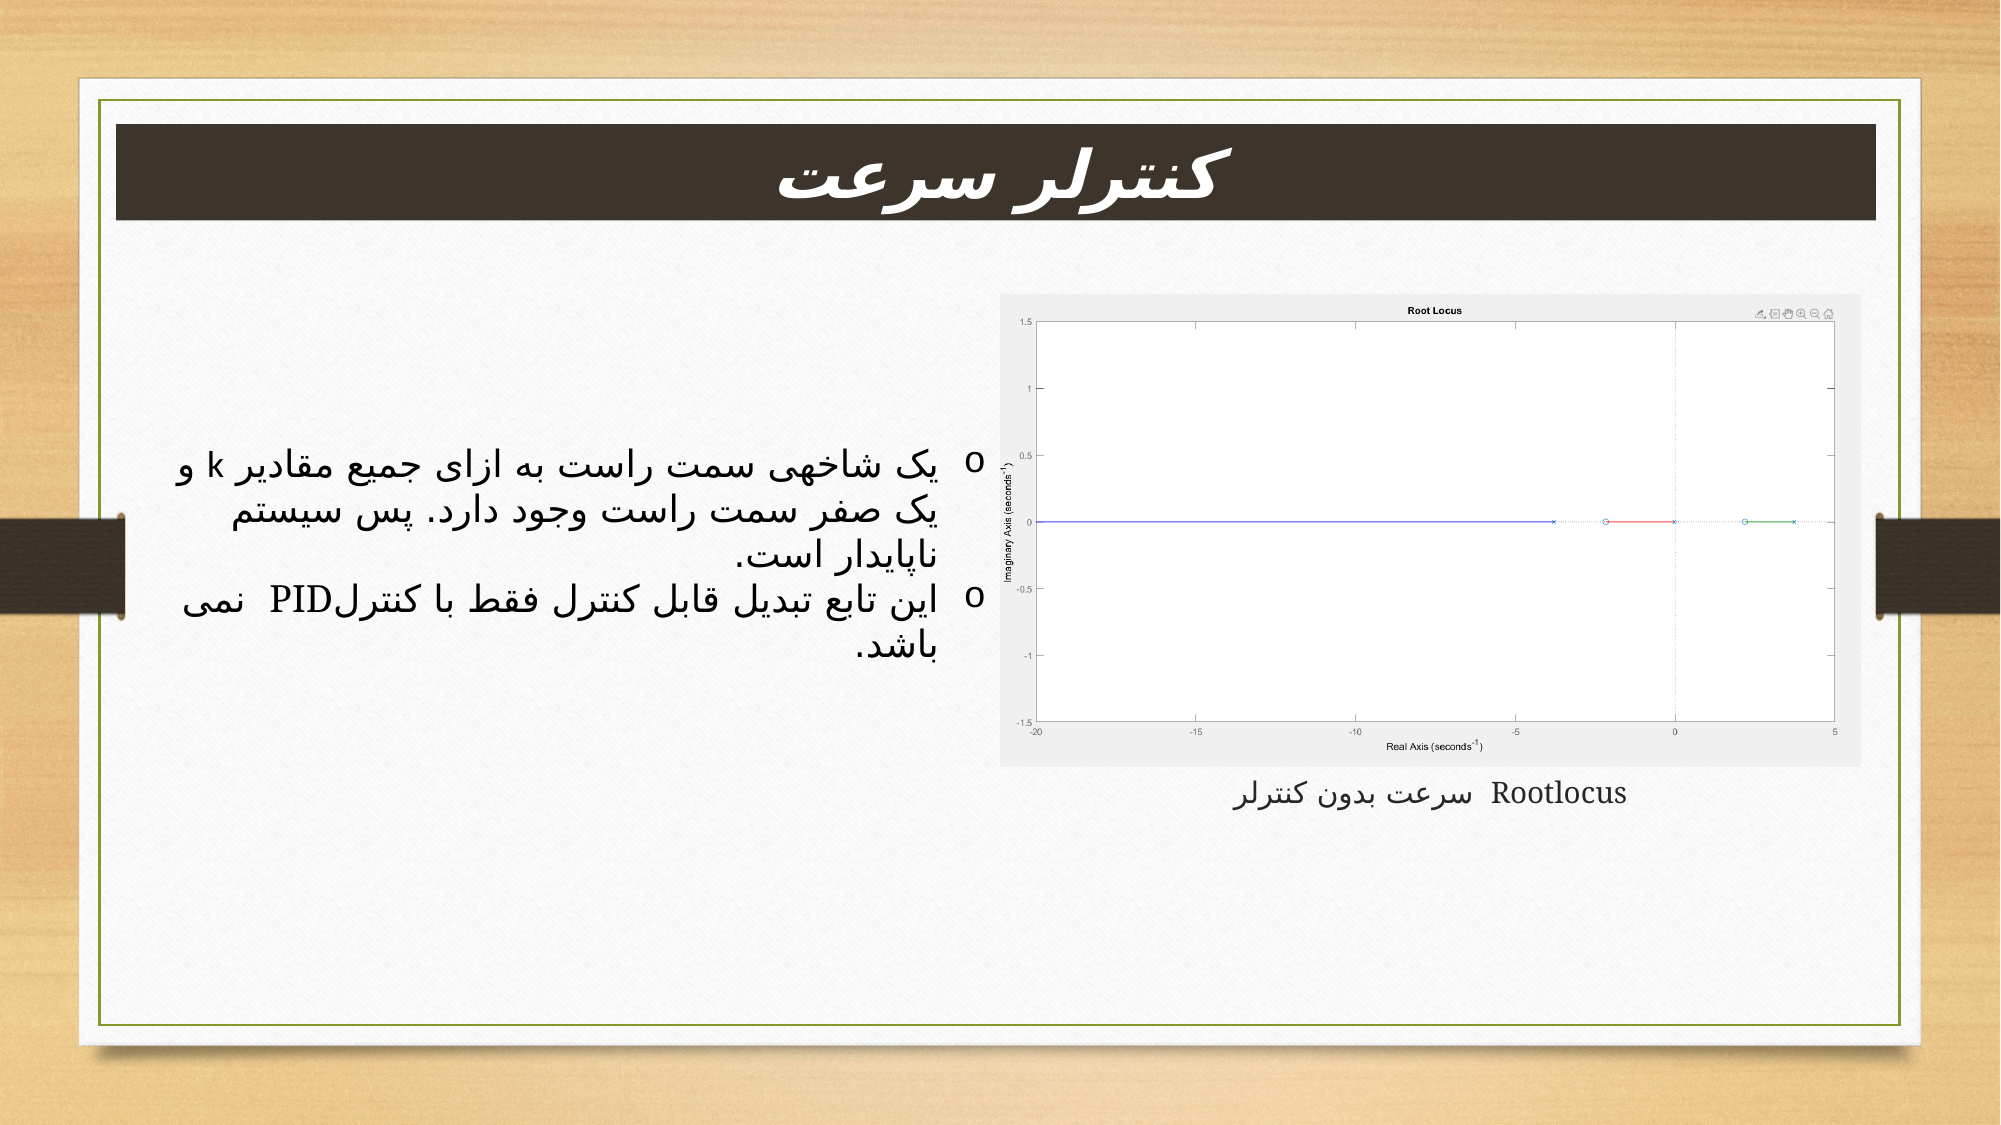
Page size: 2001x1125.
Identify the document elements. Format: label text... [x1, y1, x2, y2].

text_box کنترلر سرعت [116, 124, 1876, 221]
text_box یک شاخه‎ی سمت راست به ازای جمیع مقادیر k و یک صفر سمت راست وجود دارد. پس سیستم ناپایدار است. این تابع تبدیل قابل کنترل فقط با کنترلPID نمی باشد. [116, 432, 1000, 717]
text_box Rootlocus سرعت بدون کنترلر [1171, 767, 1690, 839]
picture [0, 0, 2001, 1125]
